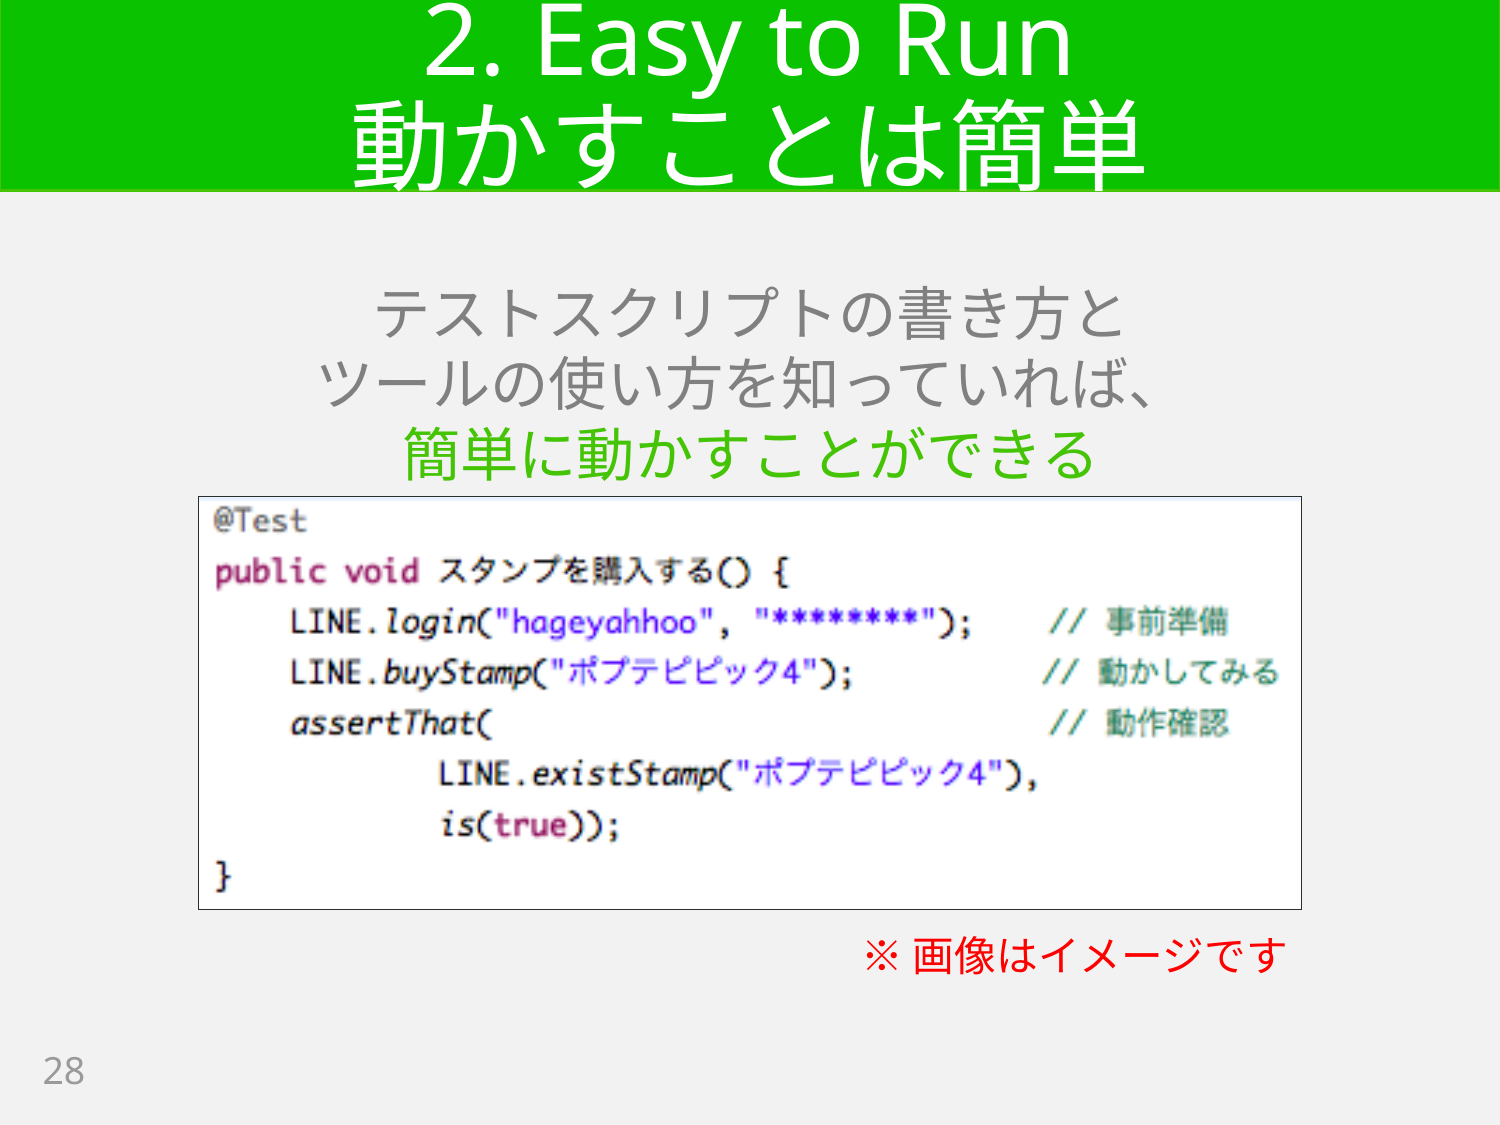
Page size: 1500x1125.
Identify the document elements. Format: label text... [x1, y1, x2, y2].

text_box ※画像はイメージです [103, 909, 1303, 1000]
picture [198, 496, 1302, 910]
list テストスクリプトの書き方と ツールの使い方を知っていれば、 簡単に動かすことができる [103, 277, 1397, 1000]
slide_number 28 [27, 1042, 146, 1102]
title 2. Easy to Run 動かすことは簡単 [0, 53, 1500, 140]
